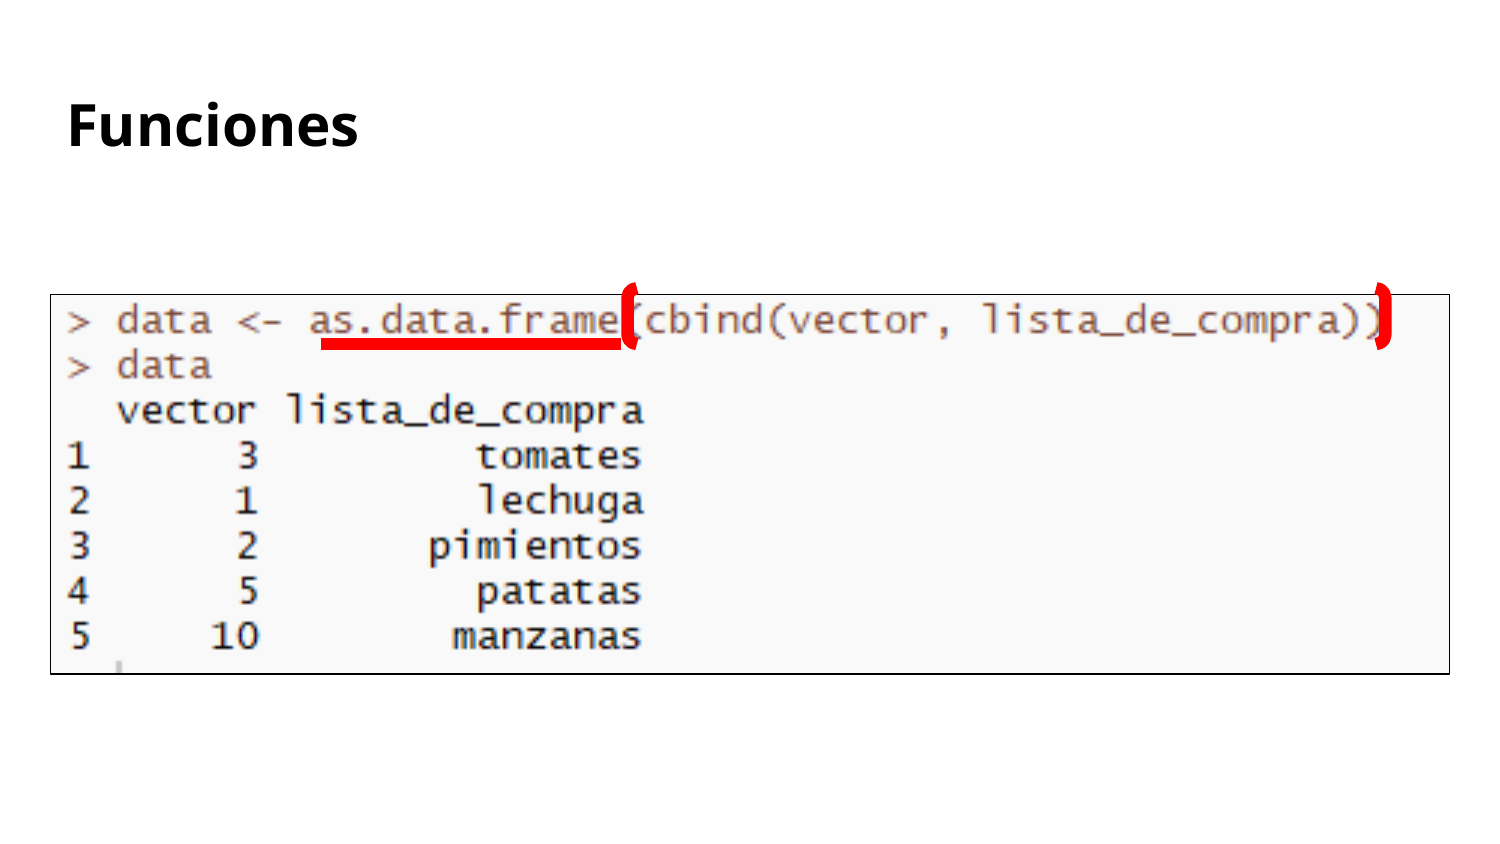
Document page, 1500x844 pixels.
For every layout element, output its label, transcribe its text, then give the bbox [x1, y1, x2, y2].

title Funciones [51, 72, 1449, 167]
text_box [628, 288, 1385, 293]
picture [50, 295, 1450, 674]
